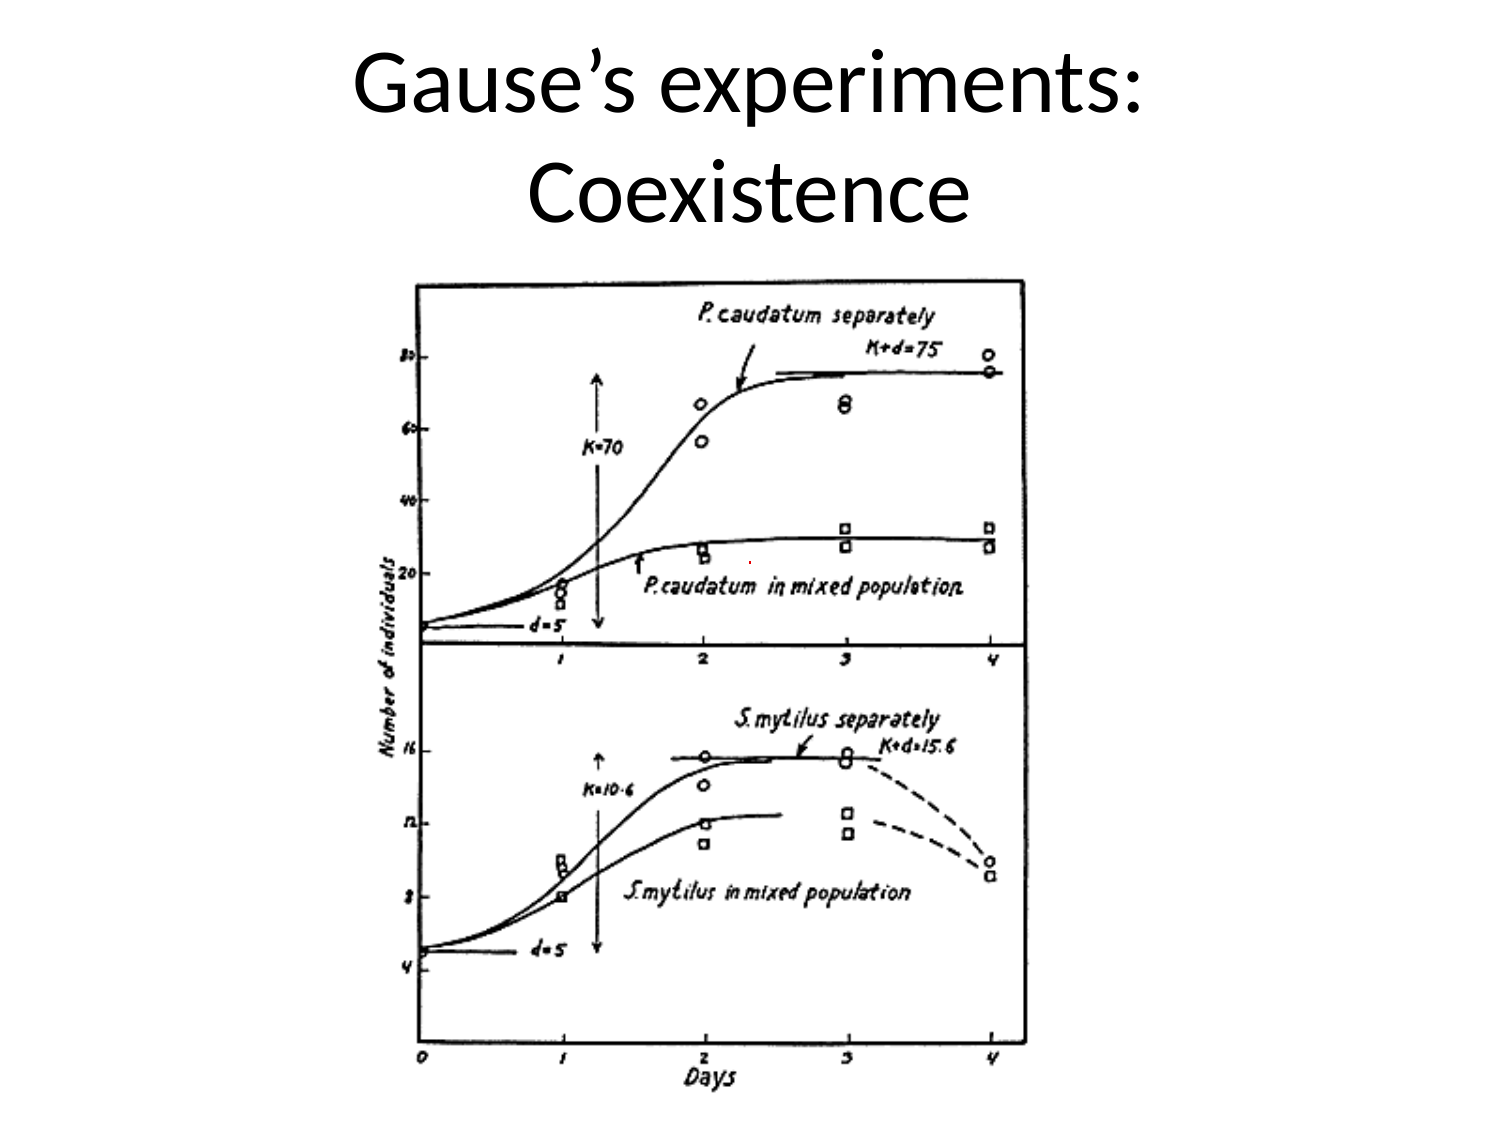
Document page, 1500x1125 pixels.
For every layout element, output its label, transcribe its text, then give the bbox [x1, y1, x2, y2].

title Gause’s experiments: Coexistence [112, 37, 1388, 225]
picture [348, 259, 1100, 1101]
